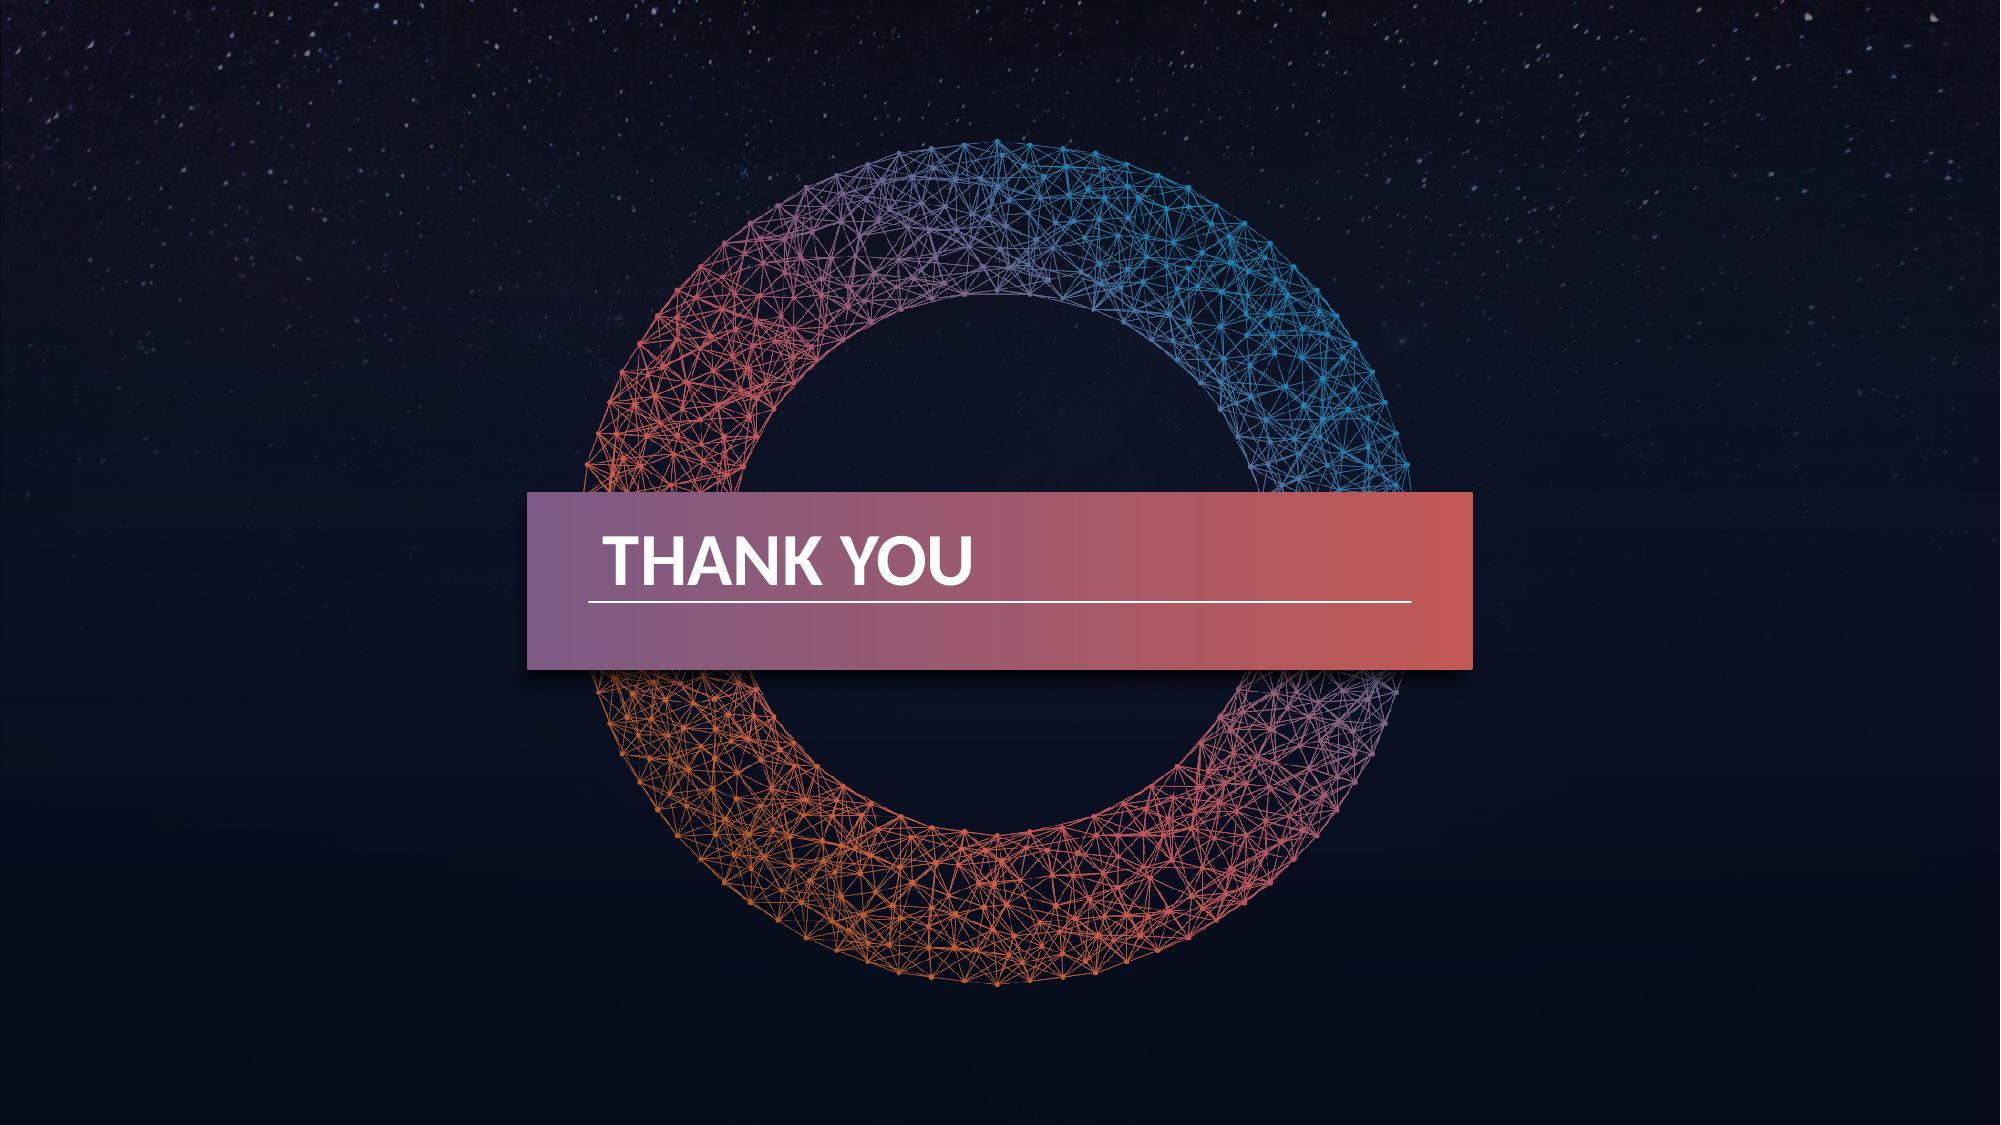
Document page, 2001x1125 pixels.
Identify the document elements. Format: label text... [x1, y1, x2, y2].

text_box THANK YOU [588, 502, 1412, 601]
text_box [527, 492, 1473, 670]
picture [0, 0, 2000, 1125]
